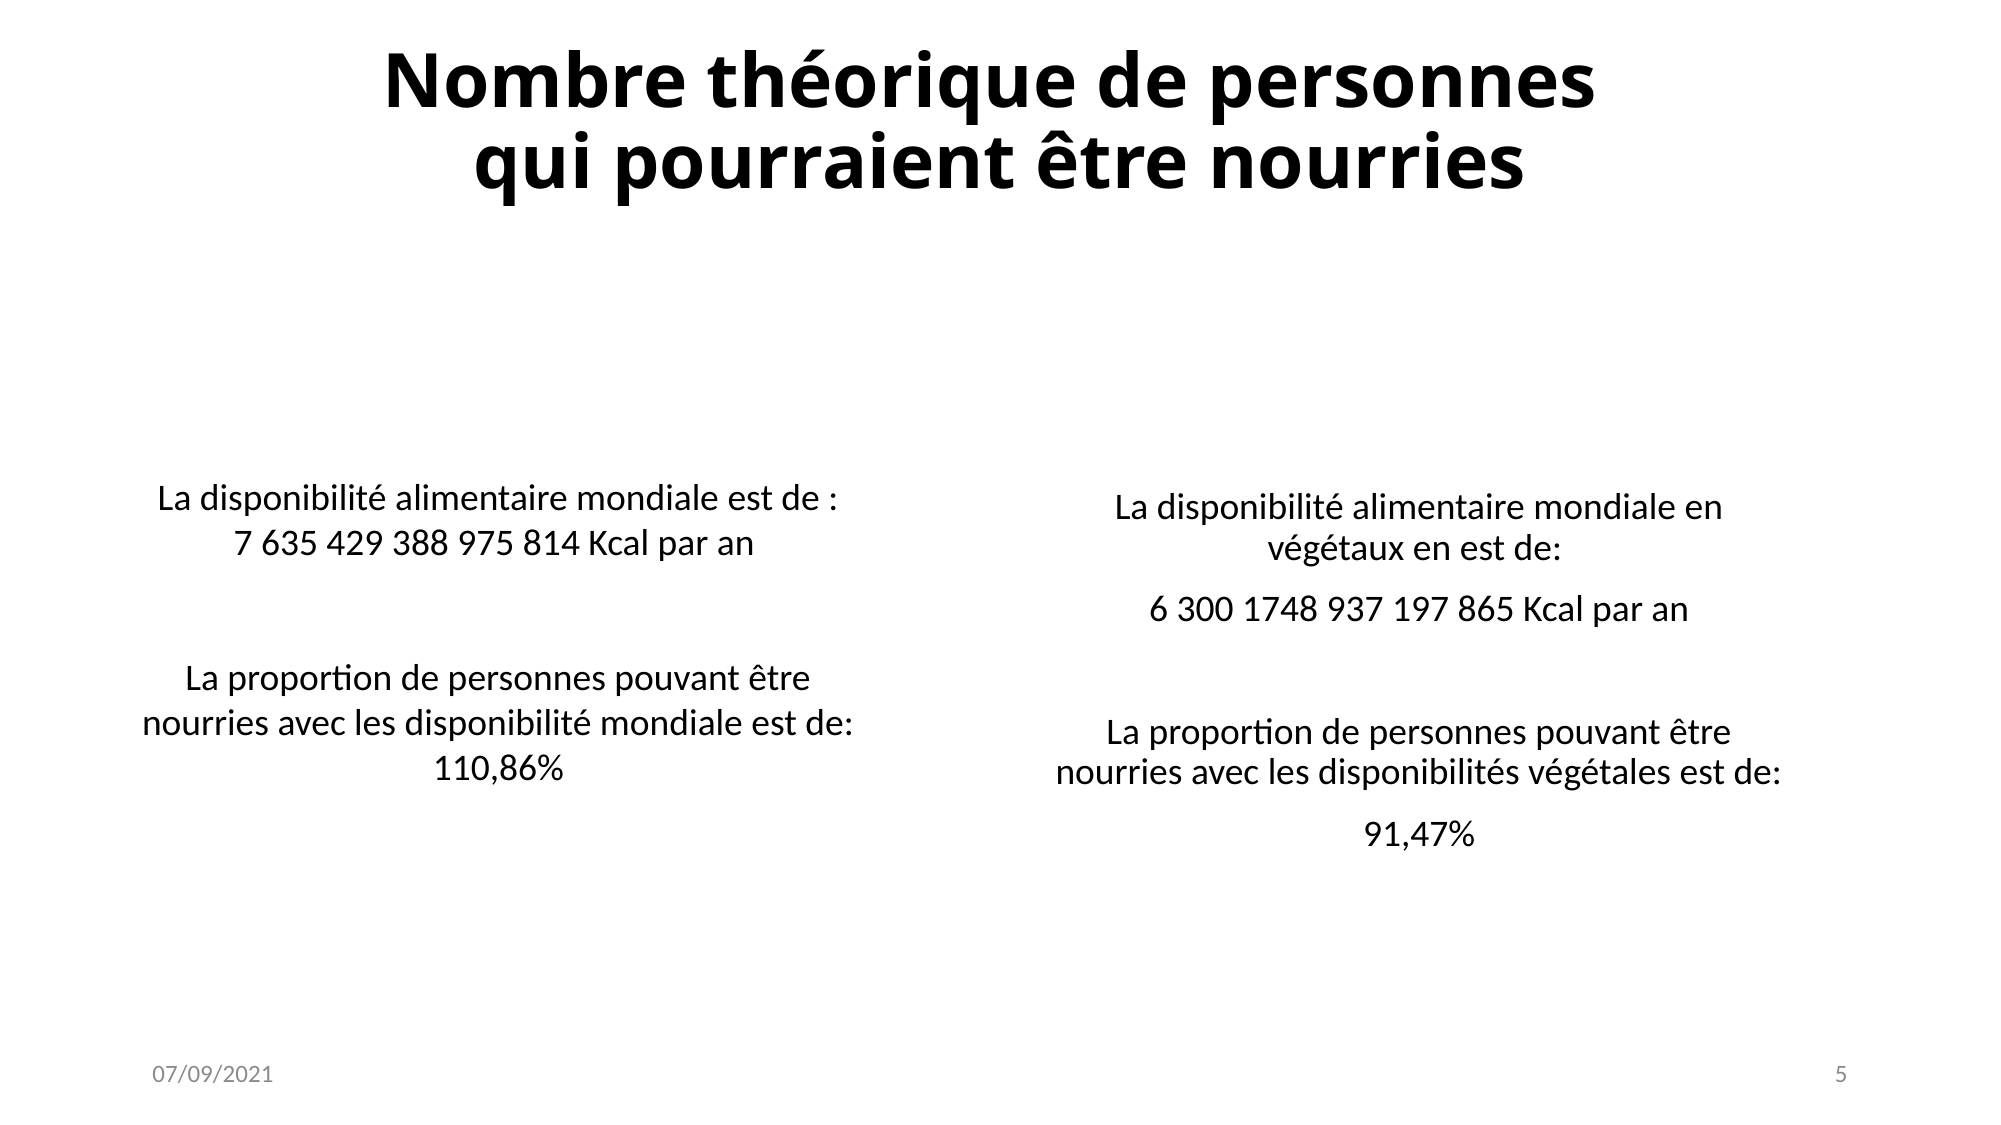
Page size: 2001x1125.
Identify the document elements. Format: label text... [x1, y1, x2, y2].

list La disponibilité alimentaire mondiale en végétaux en est de: 6 300 1748 937 197 865 Kcal par an La proportion de personnes pouvant être nourries avec les disponibilités végétales est de: 91,47% [1029, 277, 1810, 992]
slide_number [137, 1042, 588, 1103]
slide_number 5 [1412, 1042, 1863, 1103]
text_box La disponibilité alimentaire mondiale est de : 7 635 429 388 975 814 Kcal par an La proportion de personnes pouvant être nourries avec les disponibilité mondiale est de: 110,86% [107, 223, 890, 992]
title Nombre théorique de personnes qui pourraient être nourries [137, 59, 1863, 278]
